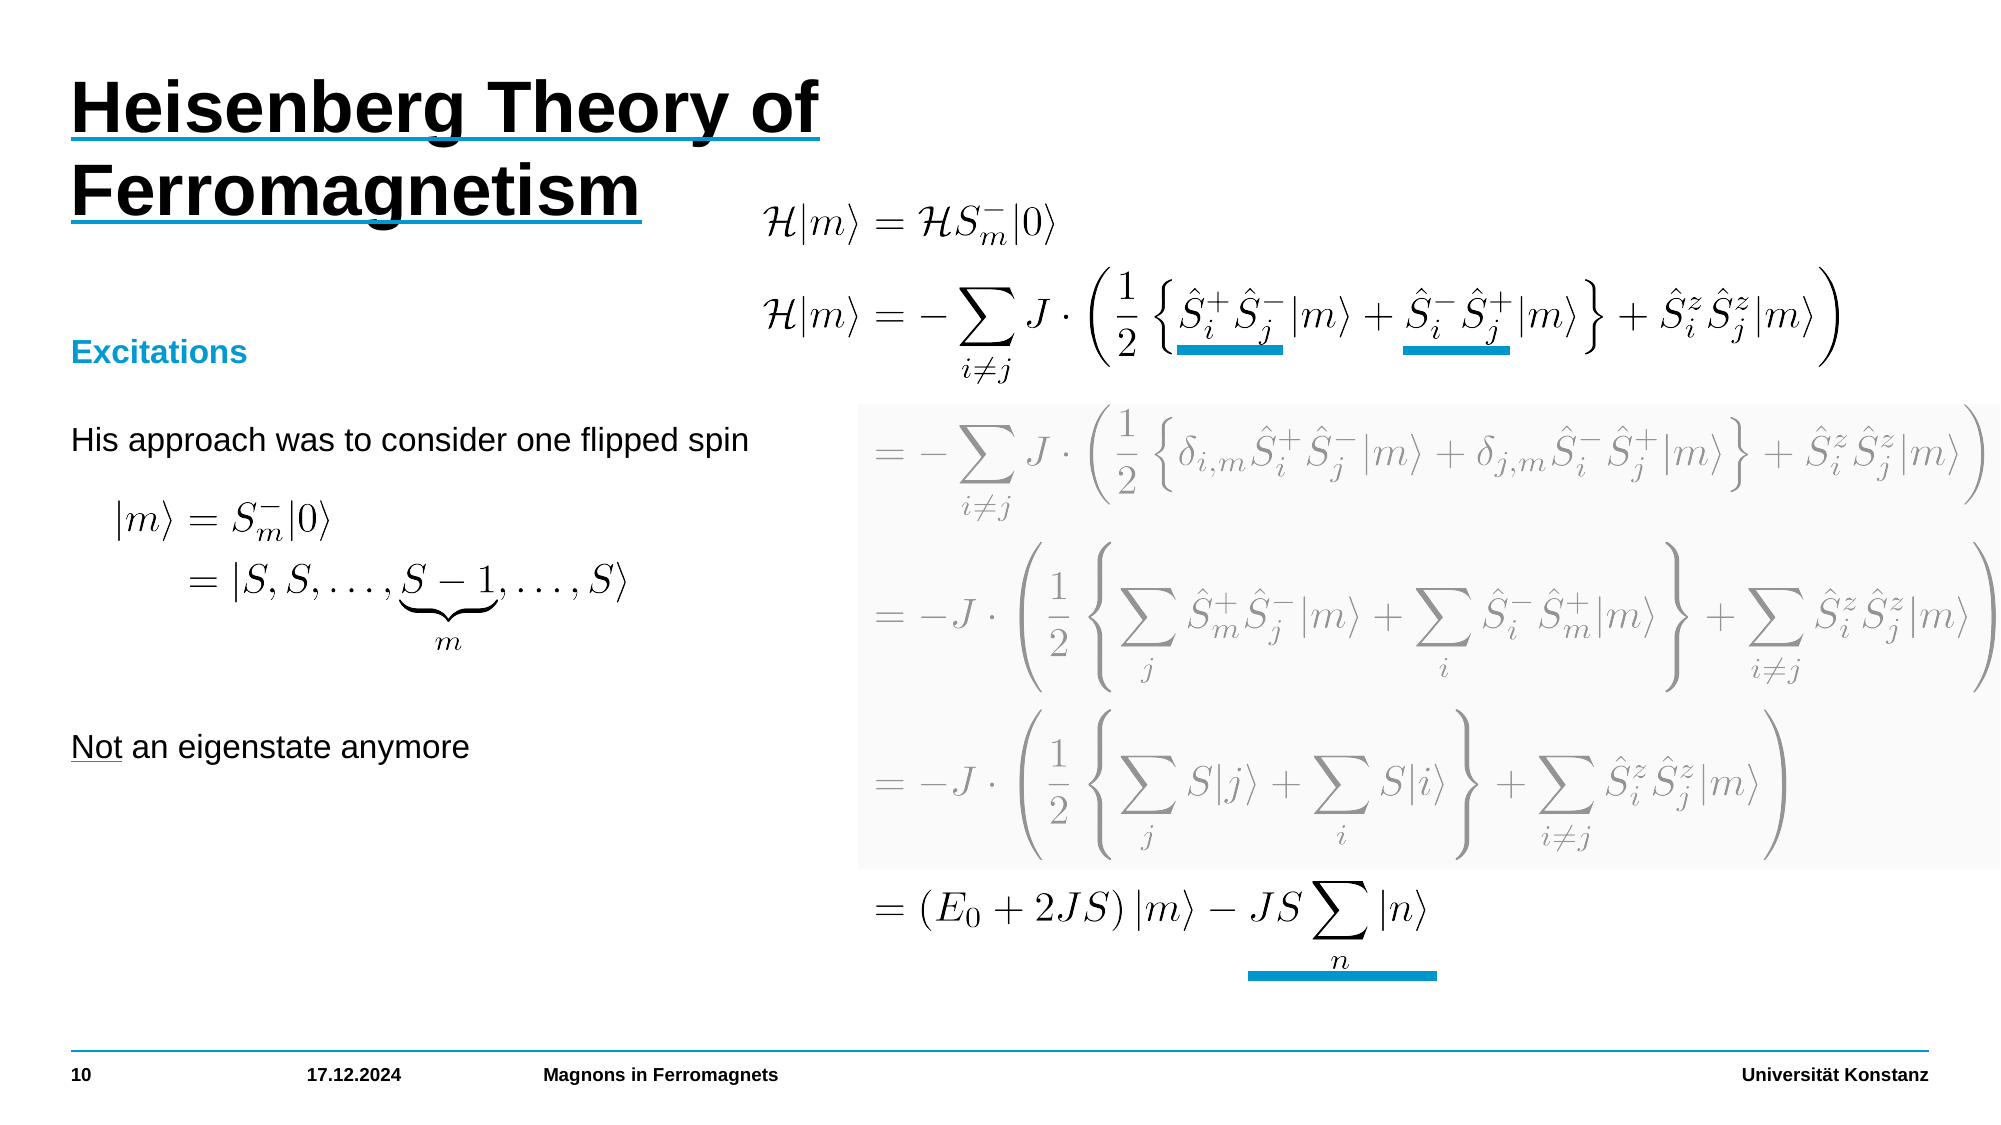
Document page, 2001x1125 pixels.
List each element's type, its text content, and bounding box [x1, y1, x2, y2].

footer Magnons in Ferromagnets [543, 1058, 1489, 1094]
title Heisenberg Theory of Ferromagnetism [70, 66, 1402, 268]
slide_number 10 [70, 1058, 276, 1094]
picture [117, 500, 626, 650]
picture [763, 203, 1997, 969]
list Excitations His approach was to consider one flipped spin Not an eigenstate anymore [70, 326, 800, 1000]
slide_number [306, 1058, 512, 1094]
